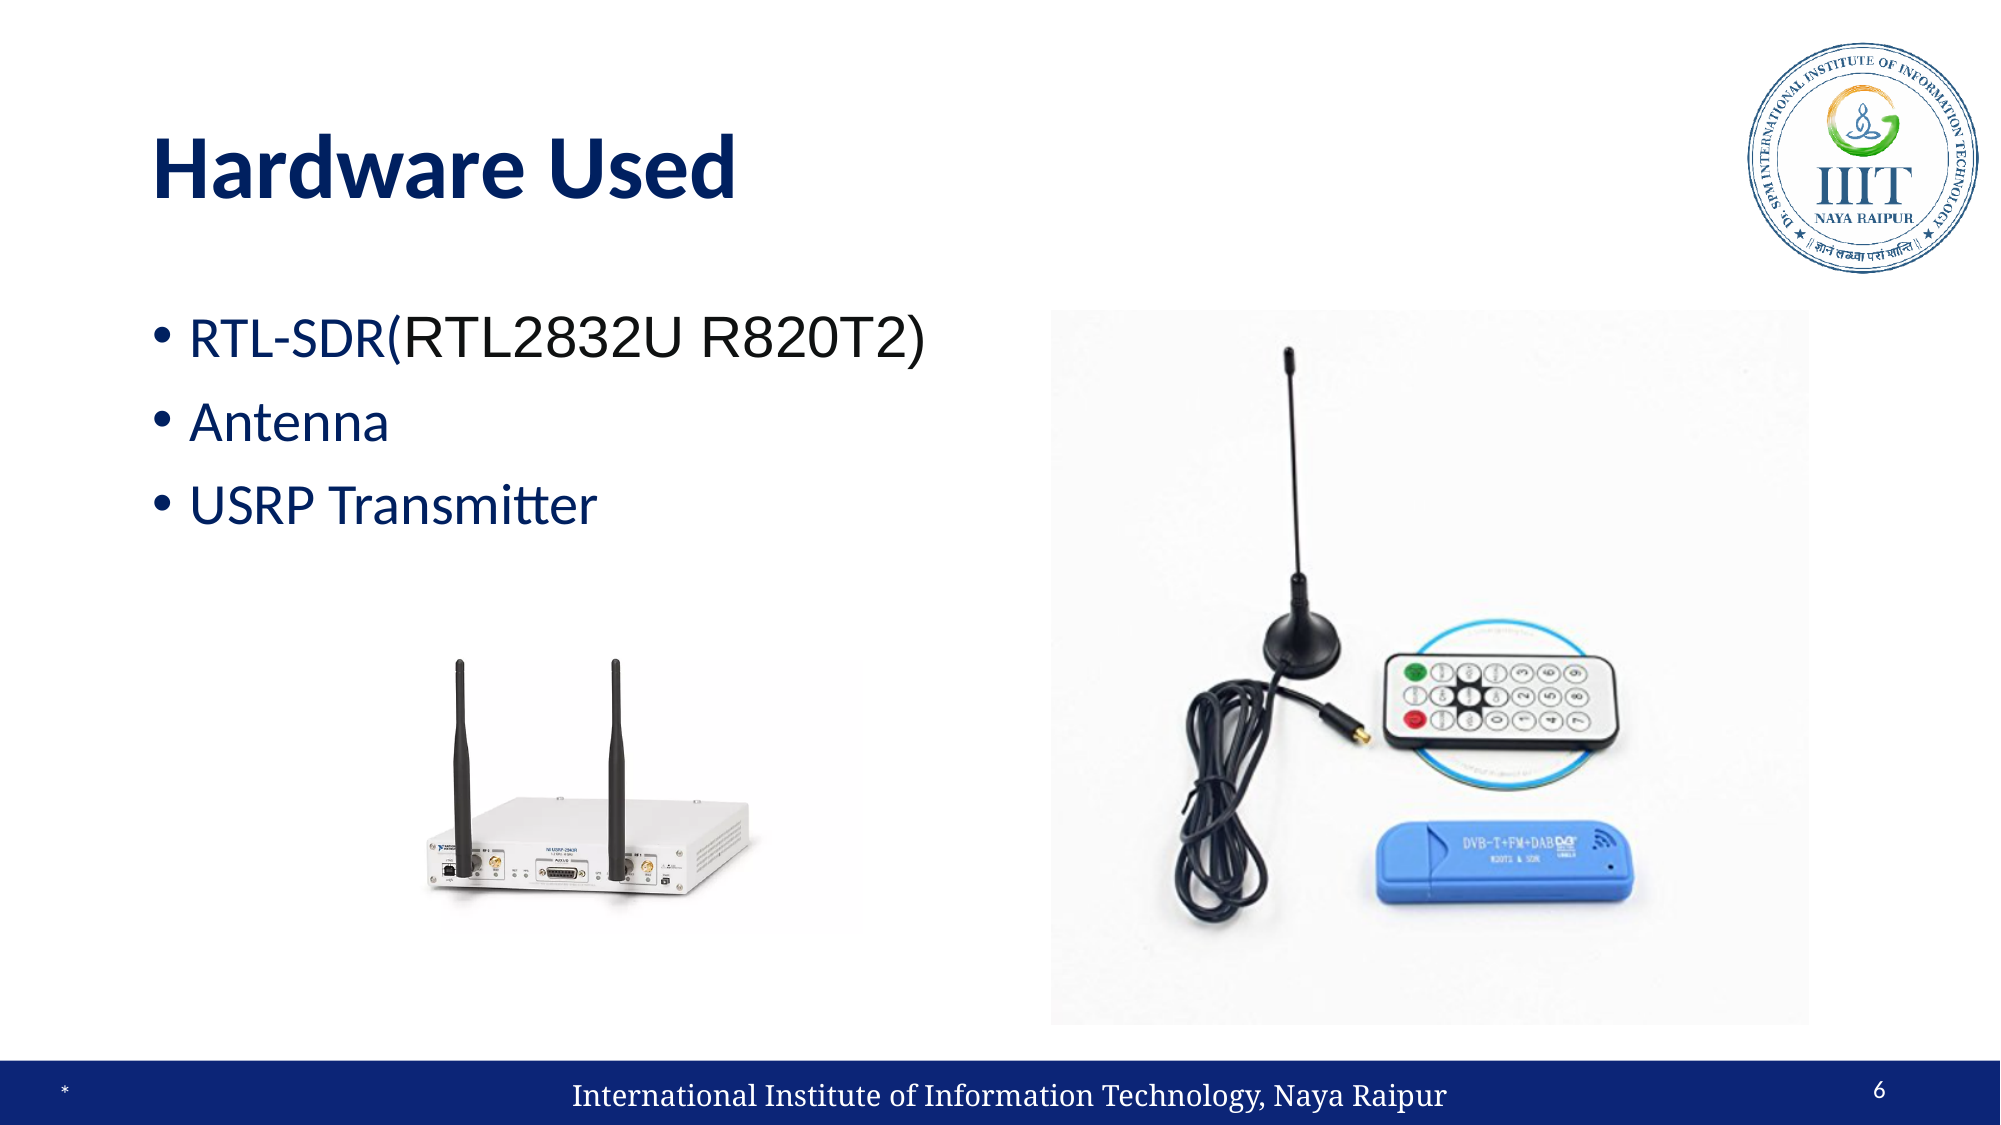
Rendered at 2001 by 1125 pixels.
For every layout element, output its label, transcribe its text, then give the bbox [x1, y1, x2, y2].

text_box International Institute of Information Technology, Naya Raipur [469, 1065, 1552, 1125]
text_box * [43, 1069, 407, 1119]
picture [1051, 310, 1809, 1026]
list RTL-SDR(RTL2832U R820T2) Antenna USRP Transmitter [137, 299, 982, 461]
title Hardware Used [137, 59, 1739, 278]
picture [1742, 37, 1983, 278]
picture [312, 623, 864, 934]
text_box ‹#› [1576, 1058, 1901, 1119]
